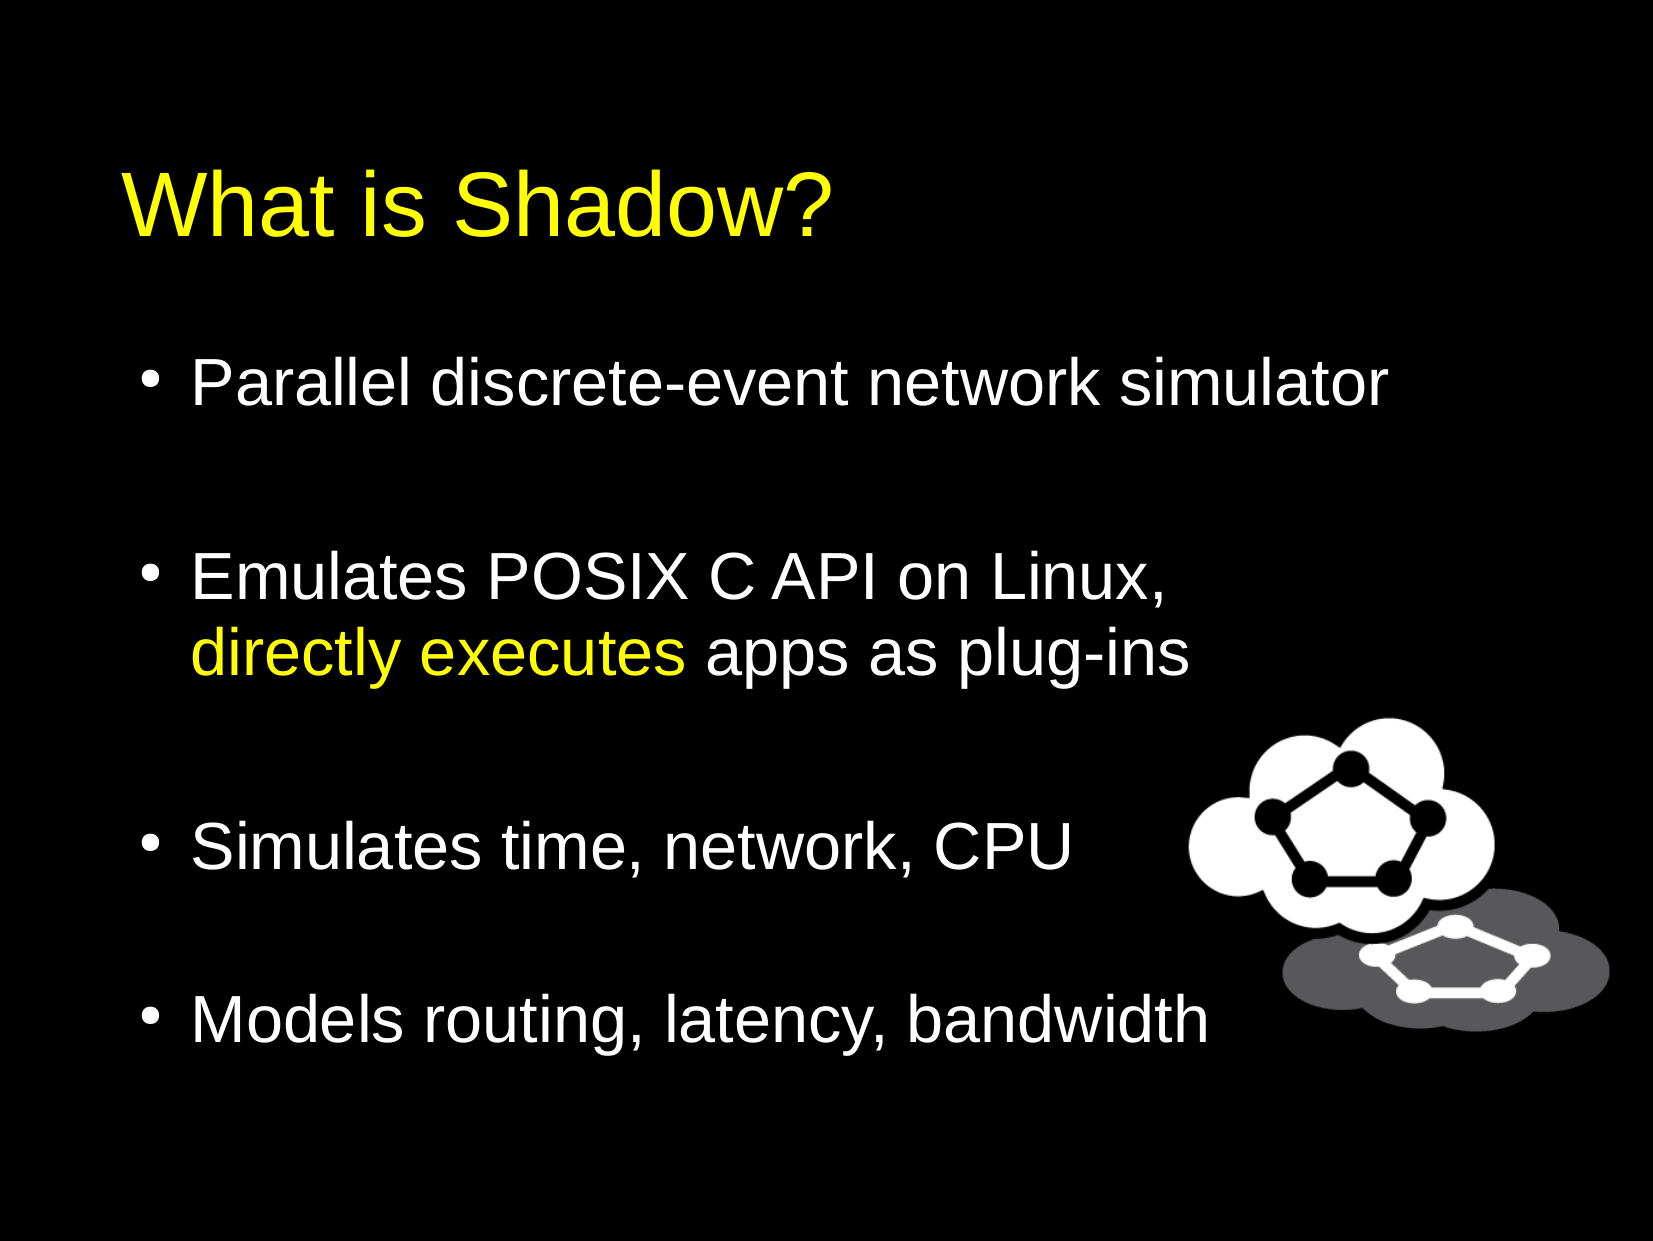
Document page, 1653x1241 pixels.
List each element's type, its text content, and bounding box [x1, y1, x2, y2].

list Parallel discrete-event network simulator Emulates POSIX C API on Linux, directly executes apps as plug-ins Simulates time, network, CPU Models routing, latency, bandwidth [121, 344, 1532, 1125]
picture [1171, 707, 1611, 1034]
title What is Shadow? [121, 102, 1532, 309]
